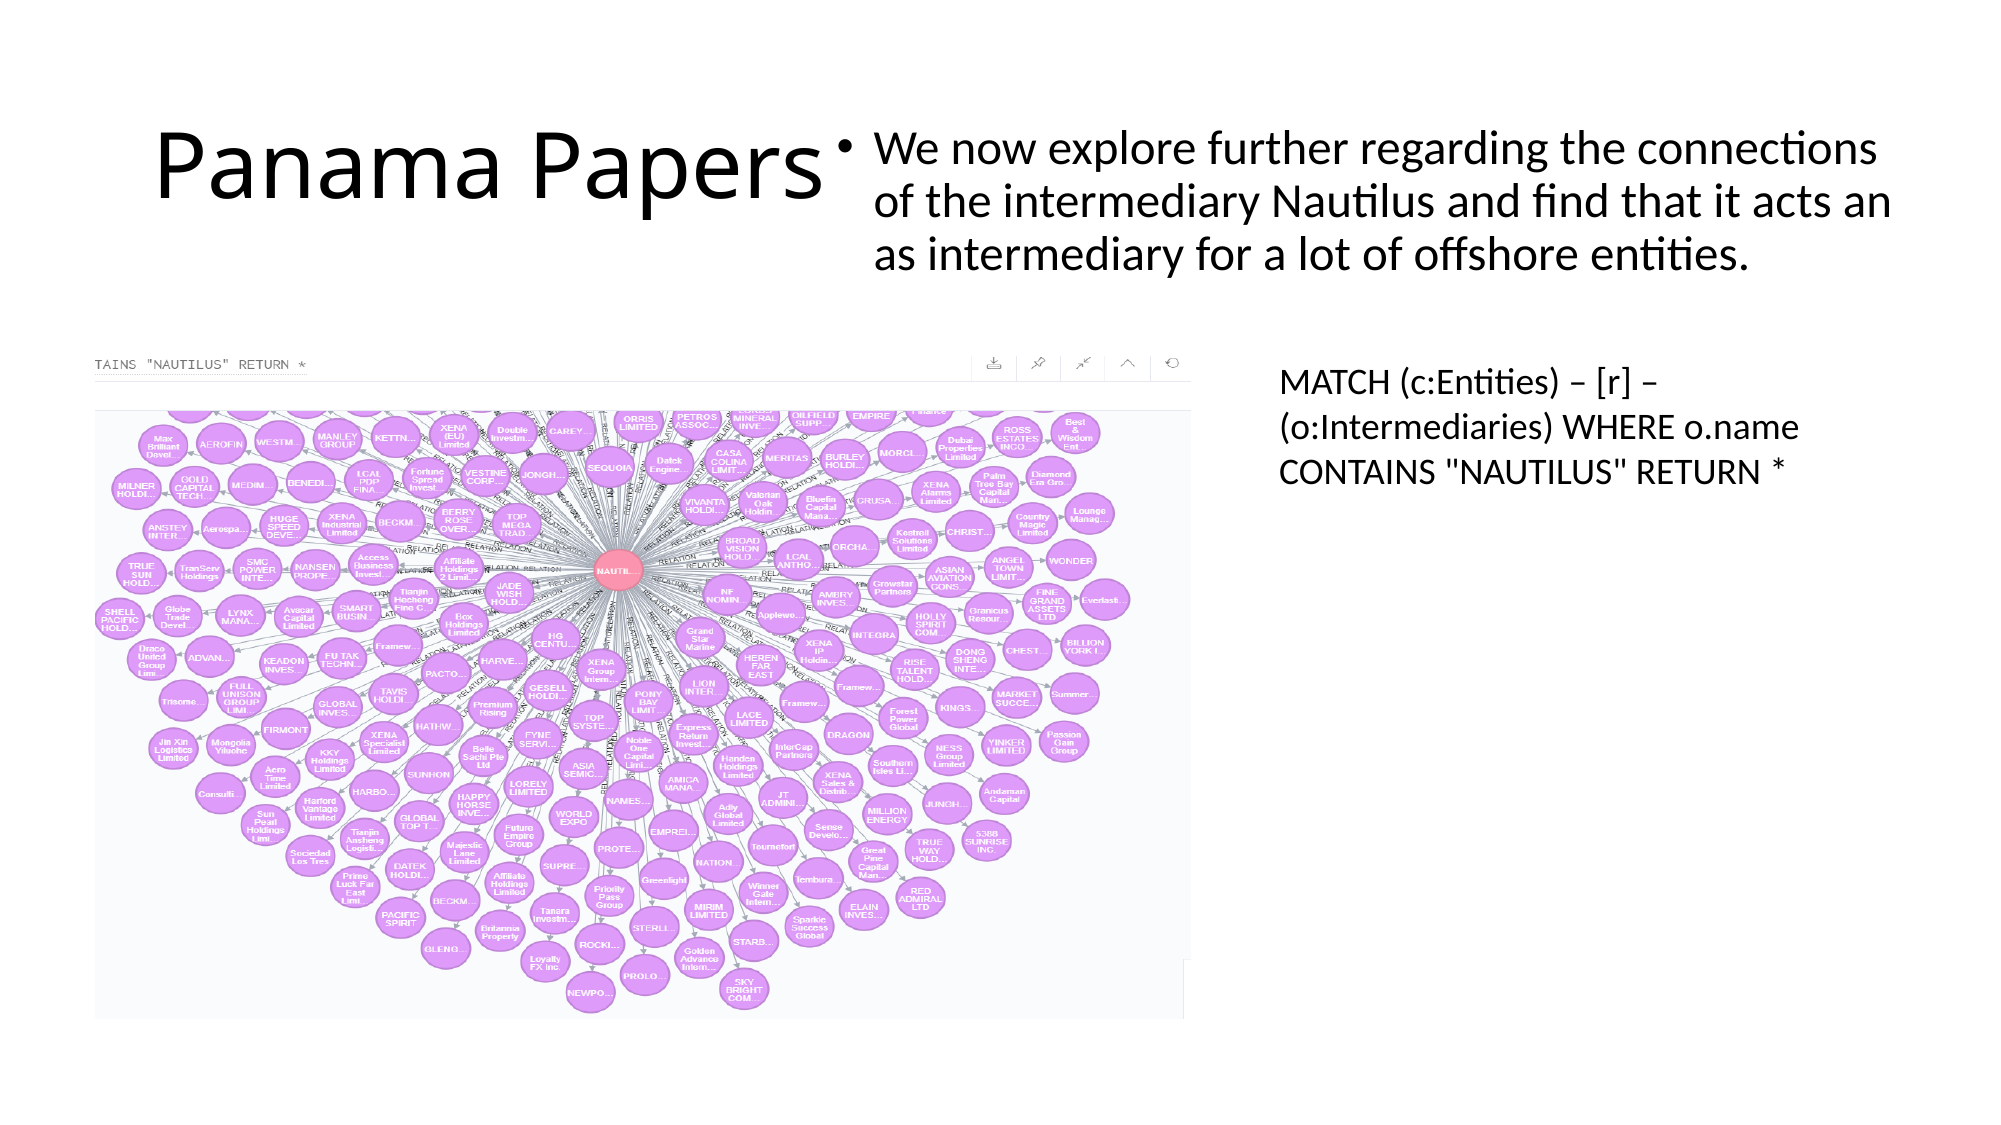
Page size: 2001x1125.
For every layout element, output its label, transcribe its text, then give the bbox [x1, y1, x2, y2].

picture [95, 356, 1191, 1019]
title Panama Papers [137, 59, 1863, 278]
list We now explore further regarding the connections of the intermediary Nautilus and find that it acts an as intermediary for a lot of offshore entities. [821, 114, 1931, 292]
text_box MATCH (c:Entities) – [r] – (o:Intermediaries) WHERE o.name CONTAINS "NAUTILUS" RETURN * [1264, 349, 1931, 500]
